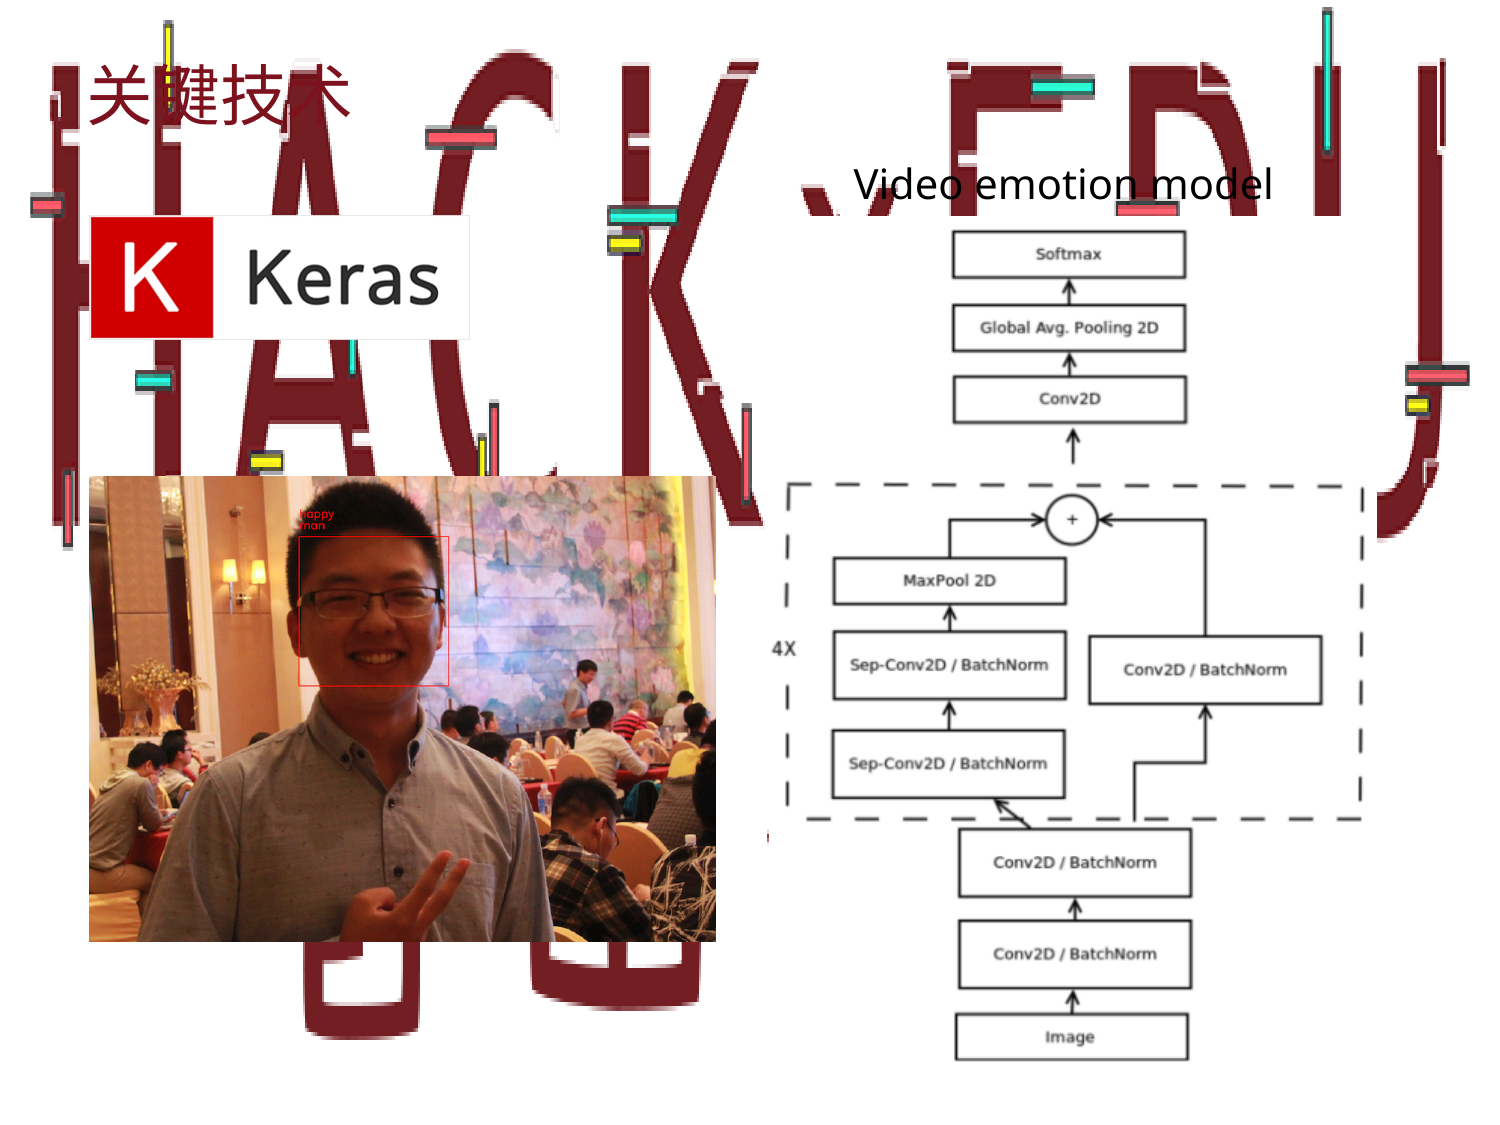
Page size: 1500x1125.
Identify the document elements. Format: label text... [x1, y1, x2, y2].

picture [0, 0, 1500, 1125]
text_box 关键技术 [71, 46, 470, 142]
text_box Video emotion model [769, 150, 1359, 216]
